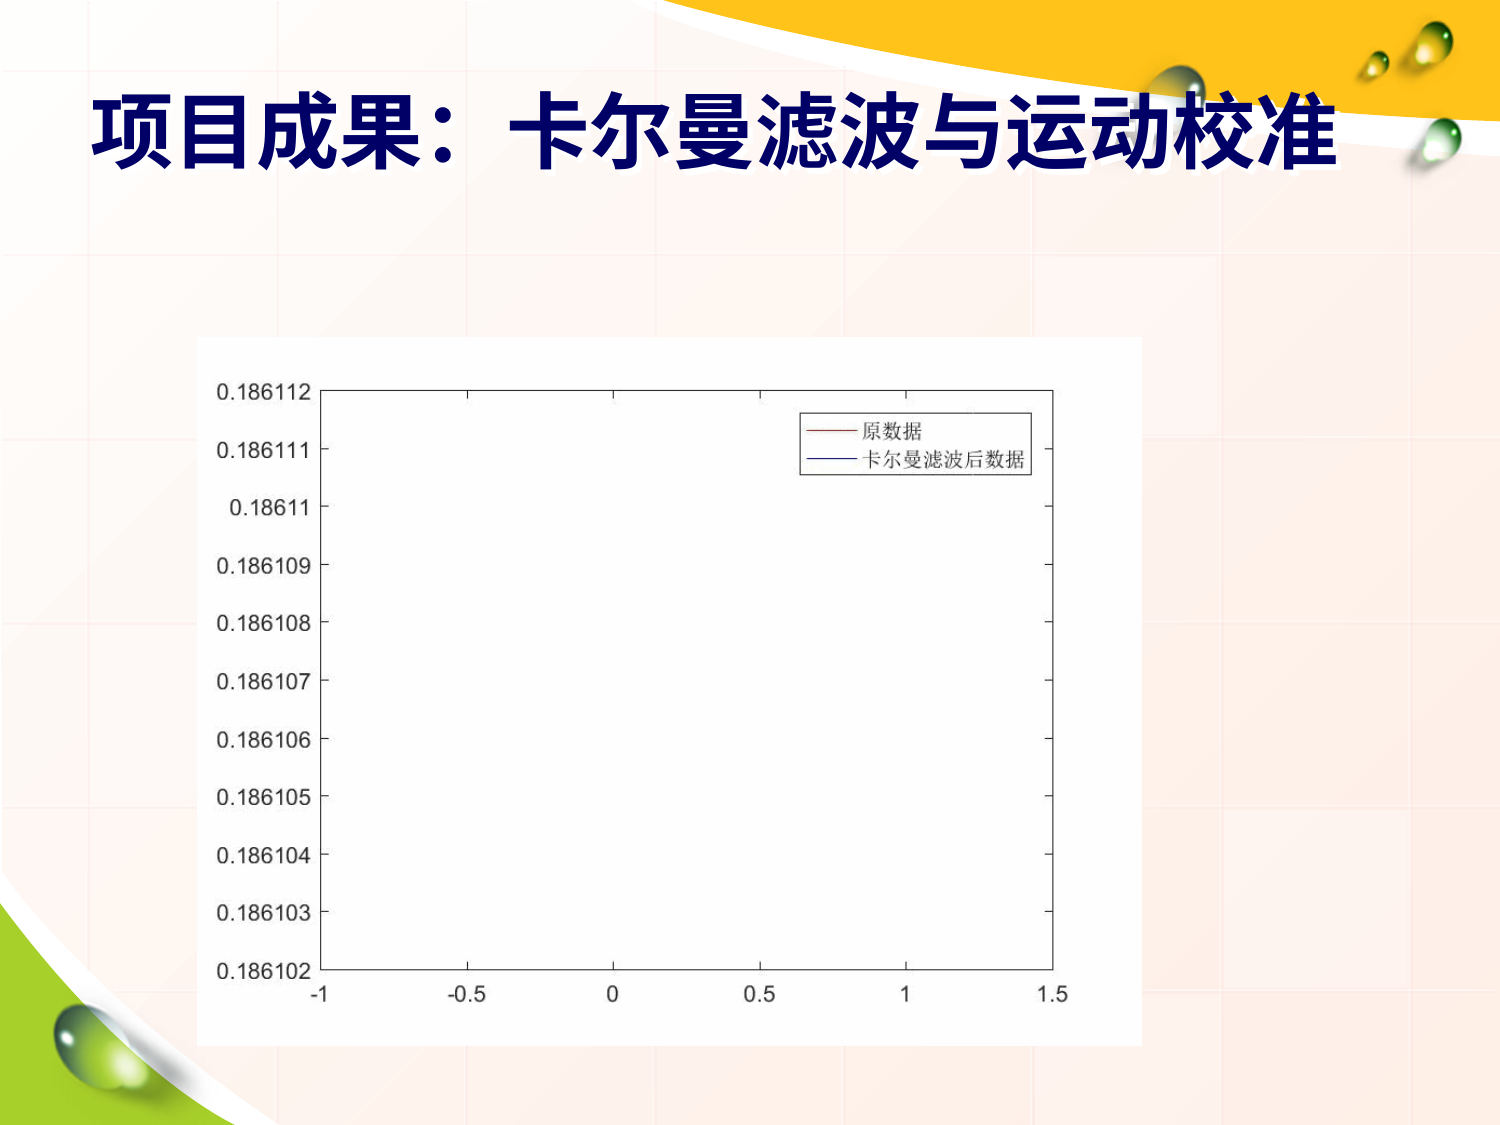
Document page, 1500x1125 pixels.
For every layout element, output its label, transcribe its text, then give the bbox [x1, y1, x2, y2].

picture [0, 337, 1142, 1125]
picture [1055, 0, 1500, 306]
title 项目成果：卡尔曼滤波与运动校准 [75, 53, 1425, 206]
